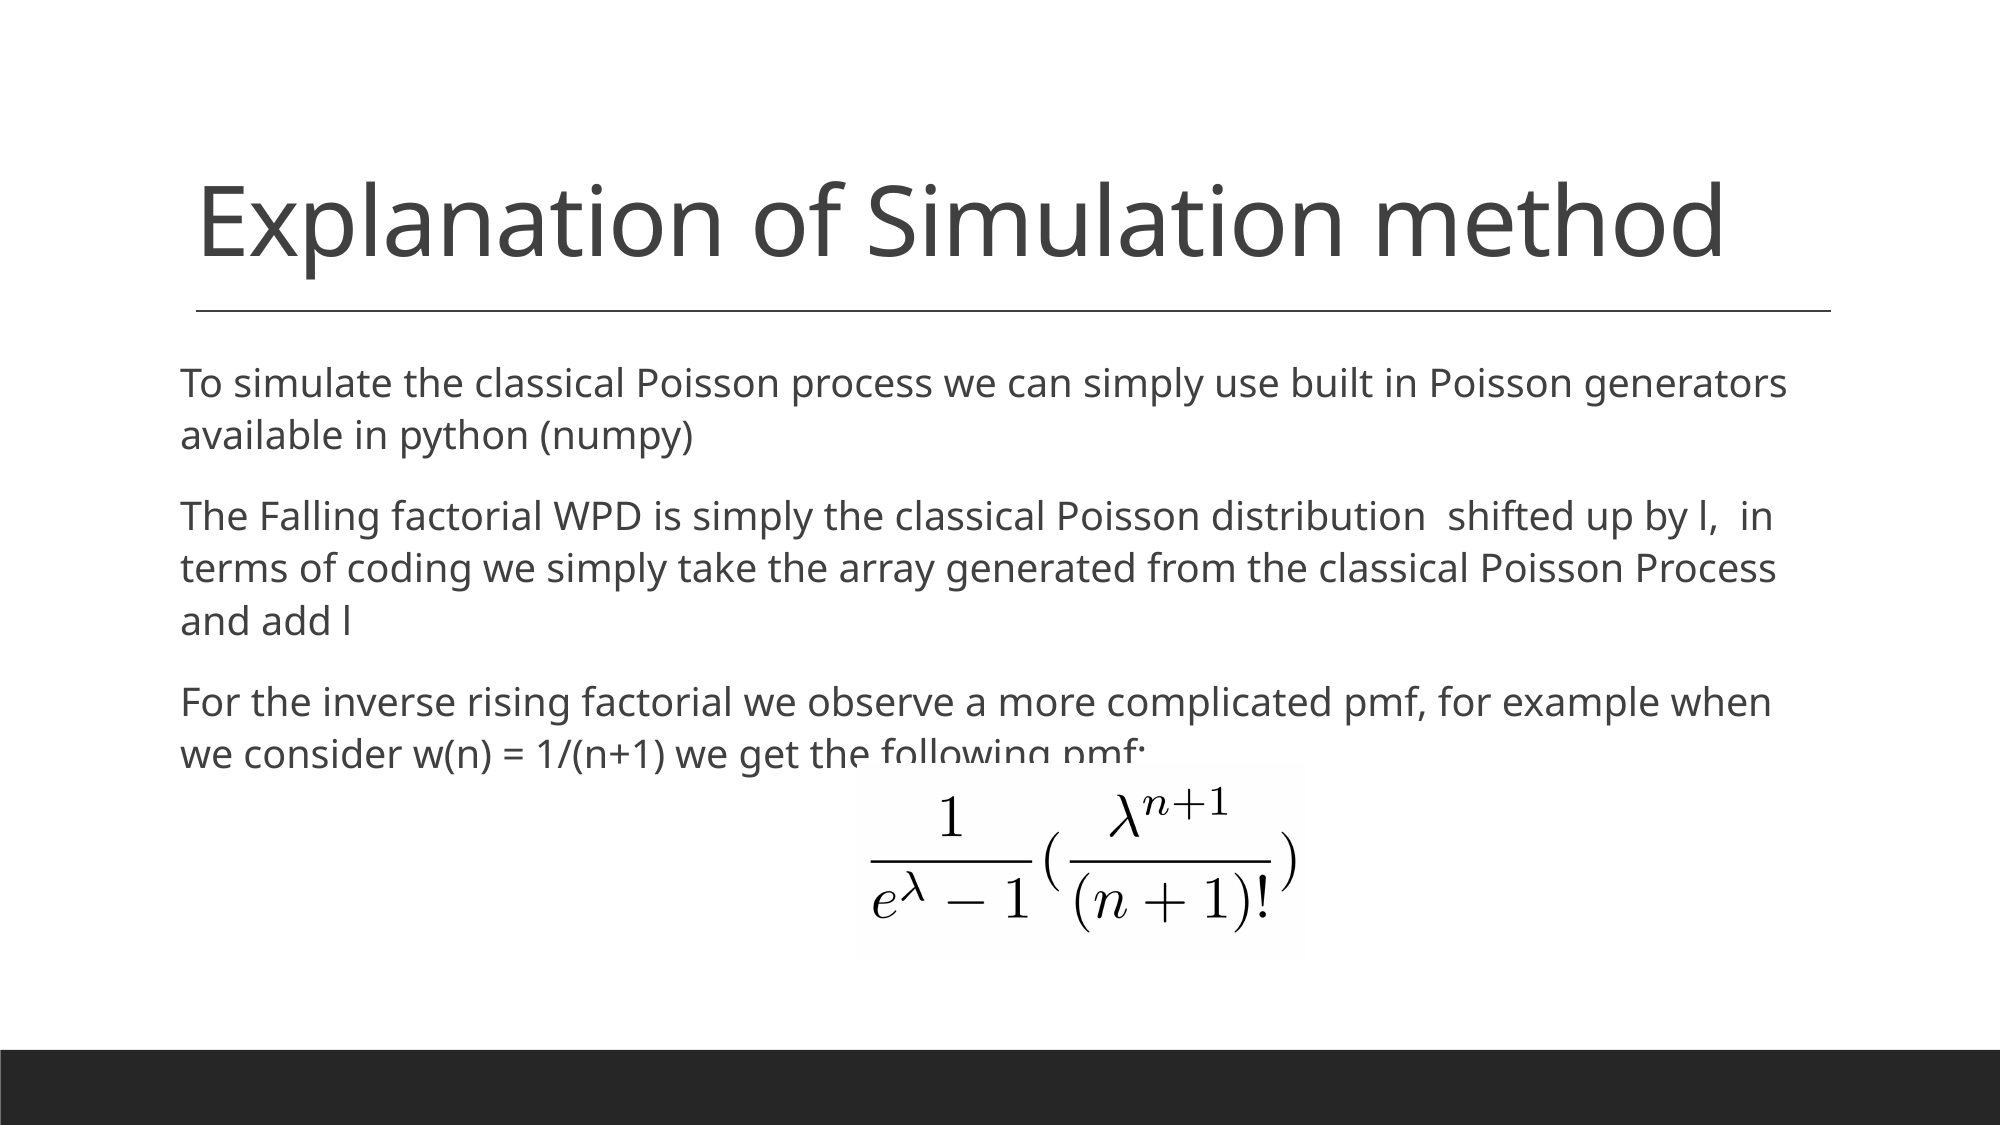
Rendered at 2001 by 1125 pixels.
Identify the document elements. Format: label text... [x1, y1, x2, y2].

list To simulate the classical Poisson process we can simply use built in Poisson generators available in python (numpy) The Falling factorial WPD is simply the classical Poisson distribution shifted up by l, in terms of coding we simply take the array generated from the classical Poisson Process and add l For the inverse rising factorial we observe a more complicated pmf, for example when we consider w(n) = 1/(n+1) we get the following pmf: [180, 345, 1830, 963]
picture [856, 763, 1308, 963]
title Explanation of Simulation method [180, 47, 1830, 285]
